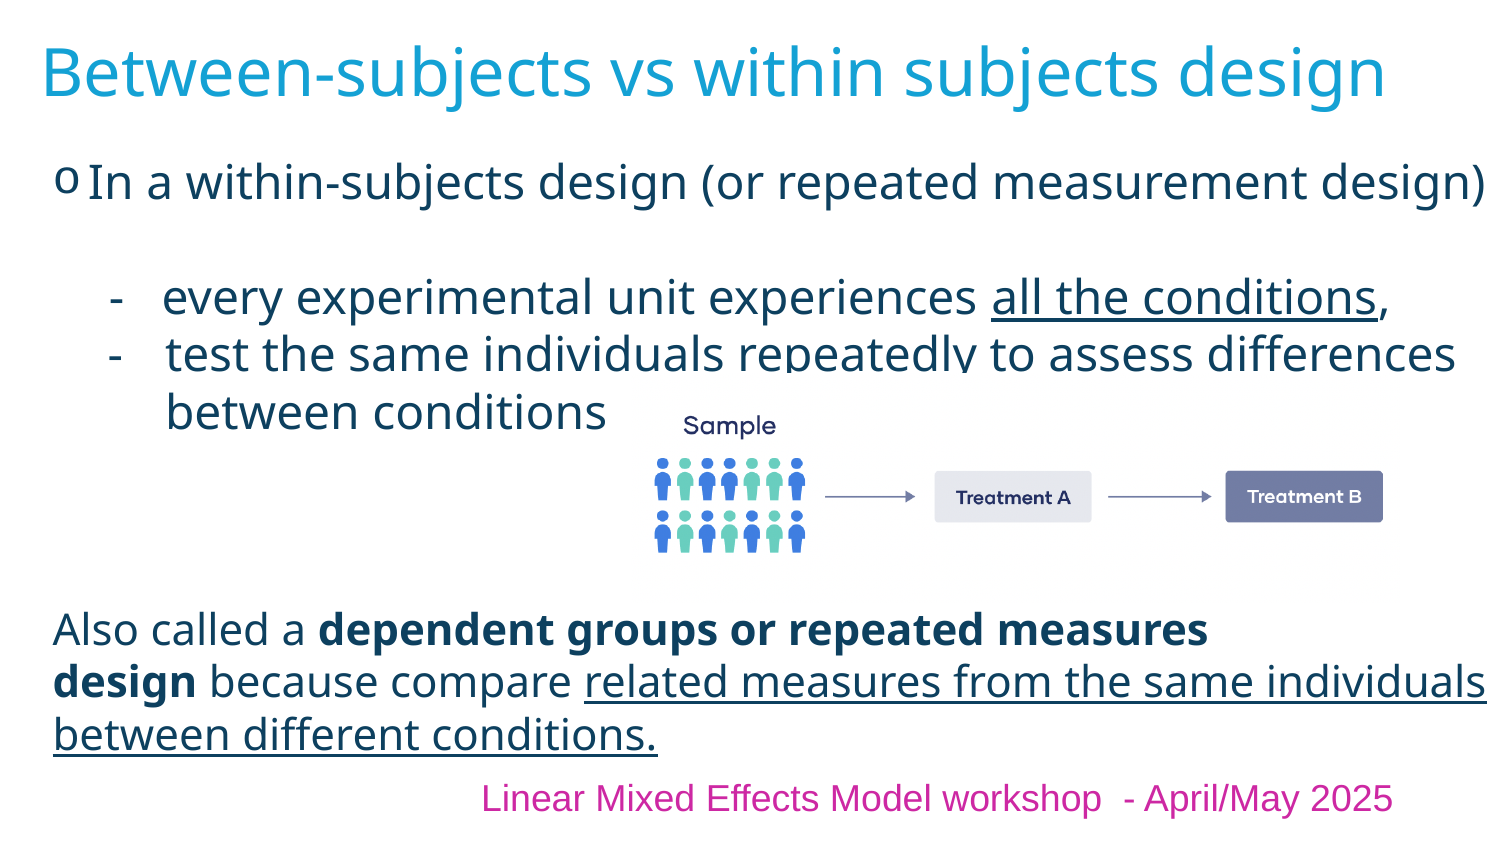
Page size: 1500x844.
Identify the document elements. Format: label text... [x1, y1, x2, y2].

picture [631, 373, 1400, 604]
text_box In a within-subjects design (or repeated measurement design) - every experimental unit experiences all the conditions, test the same individuals repeatedly to assess differences between conditions Also called a dependent groups or repeated measures design because compare related measures from the same individuals between different conditions. [41, 146, 1500, 765]
text_box Between-subjects vs within subjects design [29, 33, 1442, 141]
text_box Linear Mixed Effects Model workshop - April/May 2025 [136, 768, 1405, 825]
